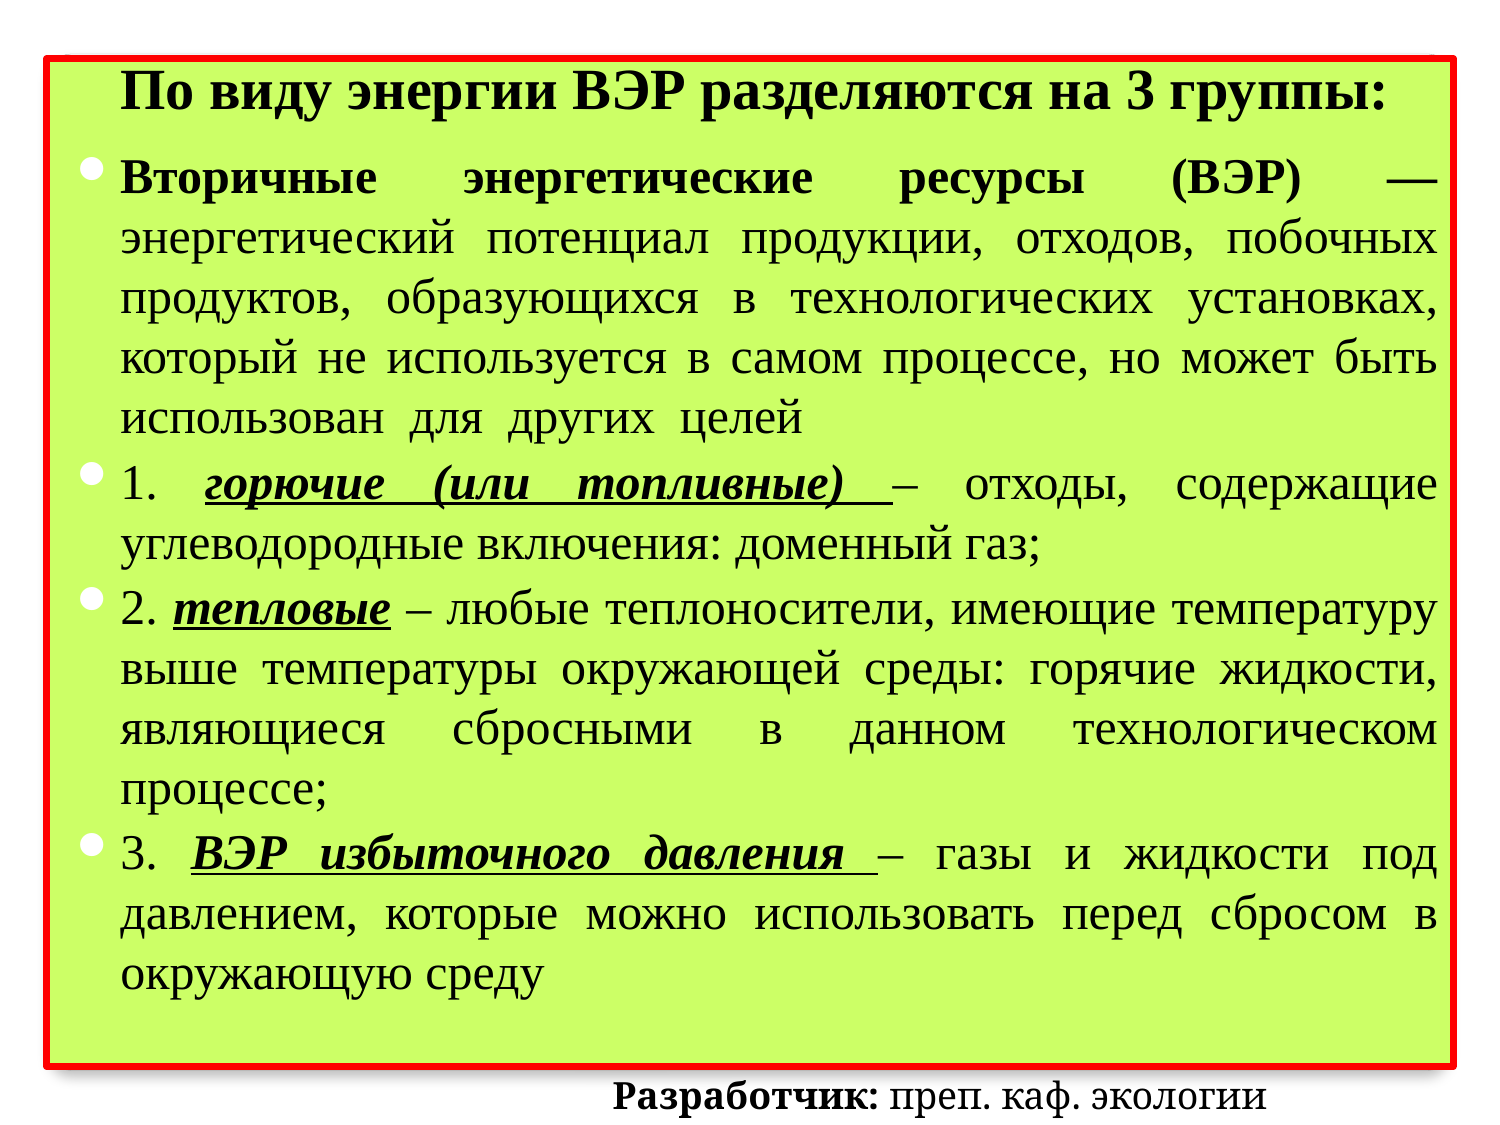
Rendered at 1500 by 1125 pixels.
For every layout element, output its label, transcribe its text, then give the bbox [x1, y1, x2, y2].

title По виду энергии ВЭР разделяются на 3 группы: [105, 58, 1500, 129]
list Вторичные энергетические ресурсы (ВЭР) — энергетический потенциал продукции, отходов, побочных продуктов, образующихся в технологических установках, который не используется в самом процессе, но может быть использован для других целей 1. горючие (или топливные) – отходы, содержащие углеводородные включения: доменный газ; 2. тепловые – любые теплоносители, имеющие температуру выше температуры окружающей среды: горячие жидкости, являющиеся сбросными в данном технологическом процессе; 3. ВЭР избыточного давления – газы и жидкости под давлением, которые можно использовать перед сбросом в окружающую среду [46, 128, 1454, 1125]
text_box Разработчик: преп. каф. экологии Кирвель П.И. [597, 1064, 1431, 1125]
text_box [43, 55, 1457, 1070]
